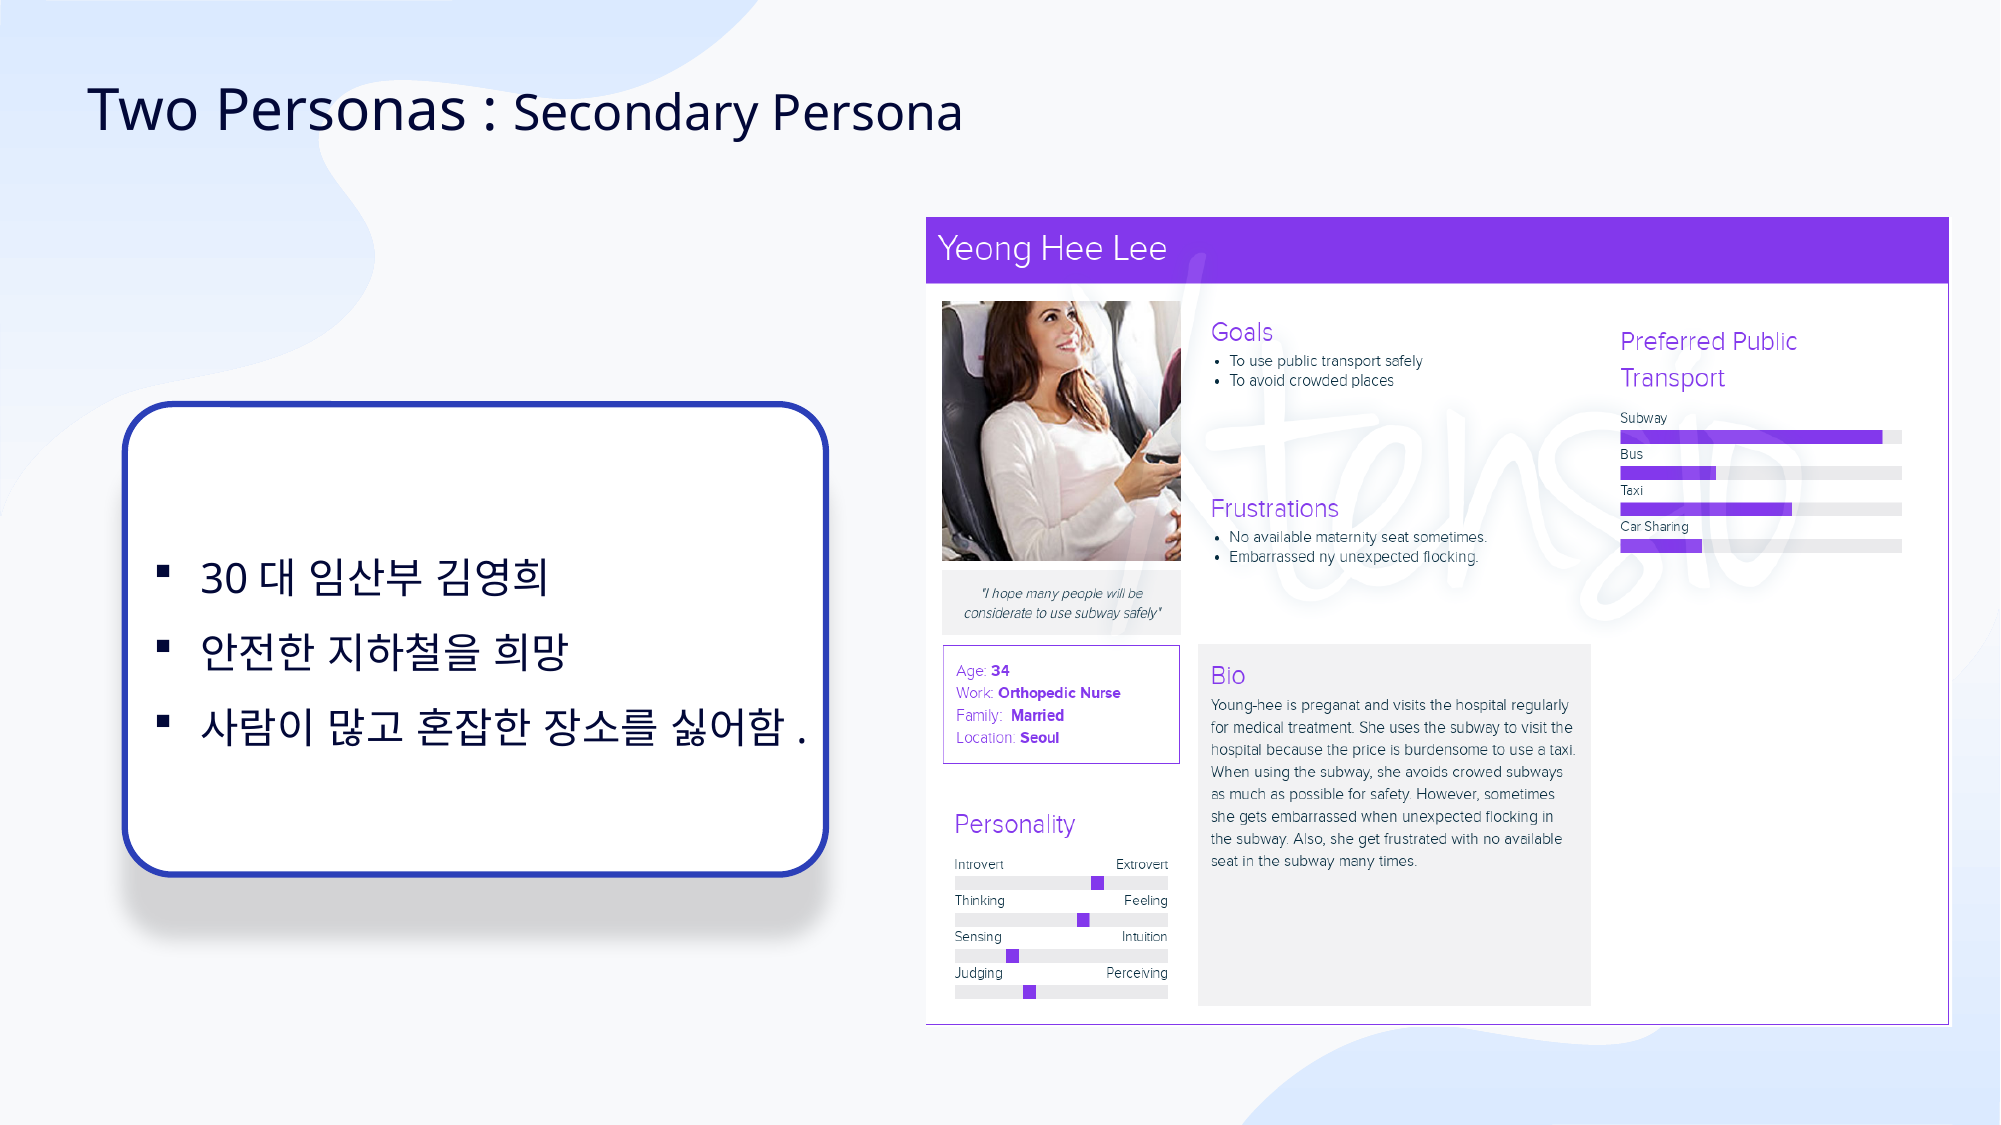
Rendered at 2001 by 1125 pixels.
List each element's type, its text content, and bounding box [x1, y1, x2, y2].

text_box 30대 임산부 김영희 안전한 지하철을 희망 사람이 많고 혼잡한 장소를 싫어함. [124, 404, 826, 875]
text_box Two Personas : Secondary Persona [72, 64, 1093, 150]
picture [926, 217, 1953, 1027]
